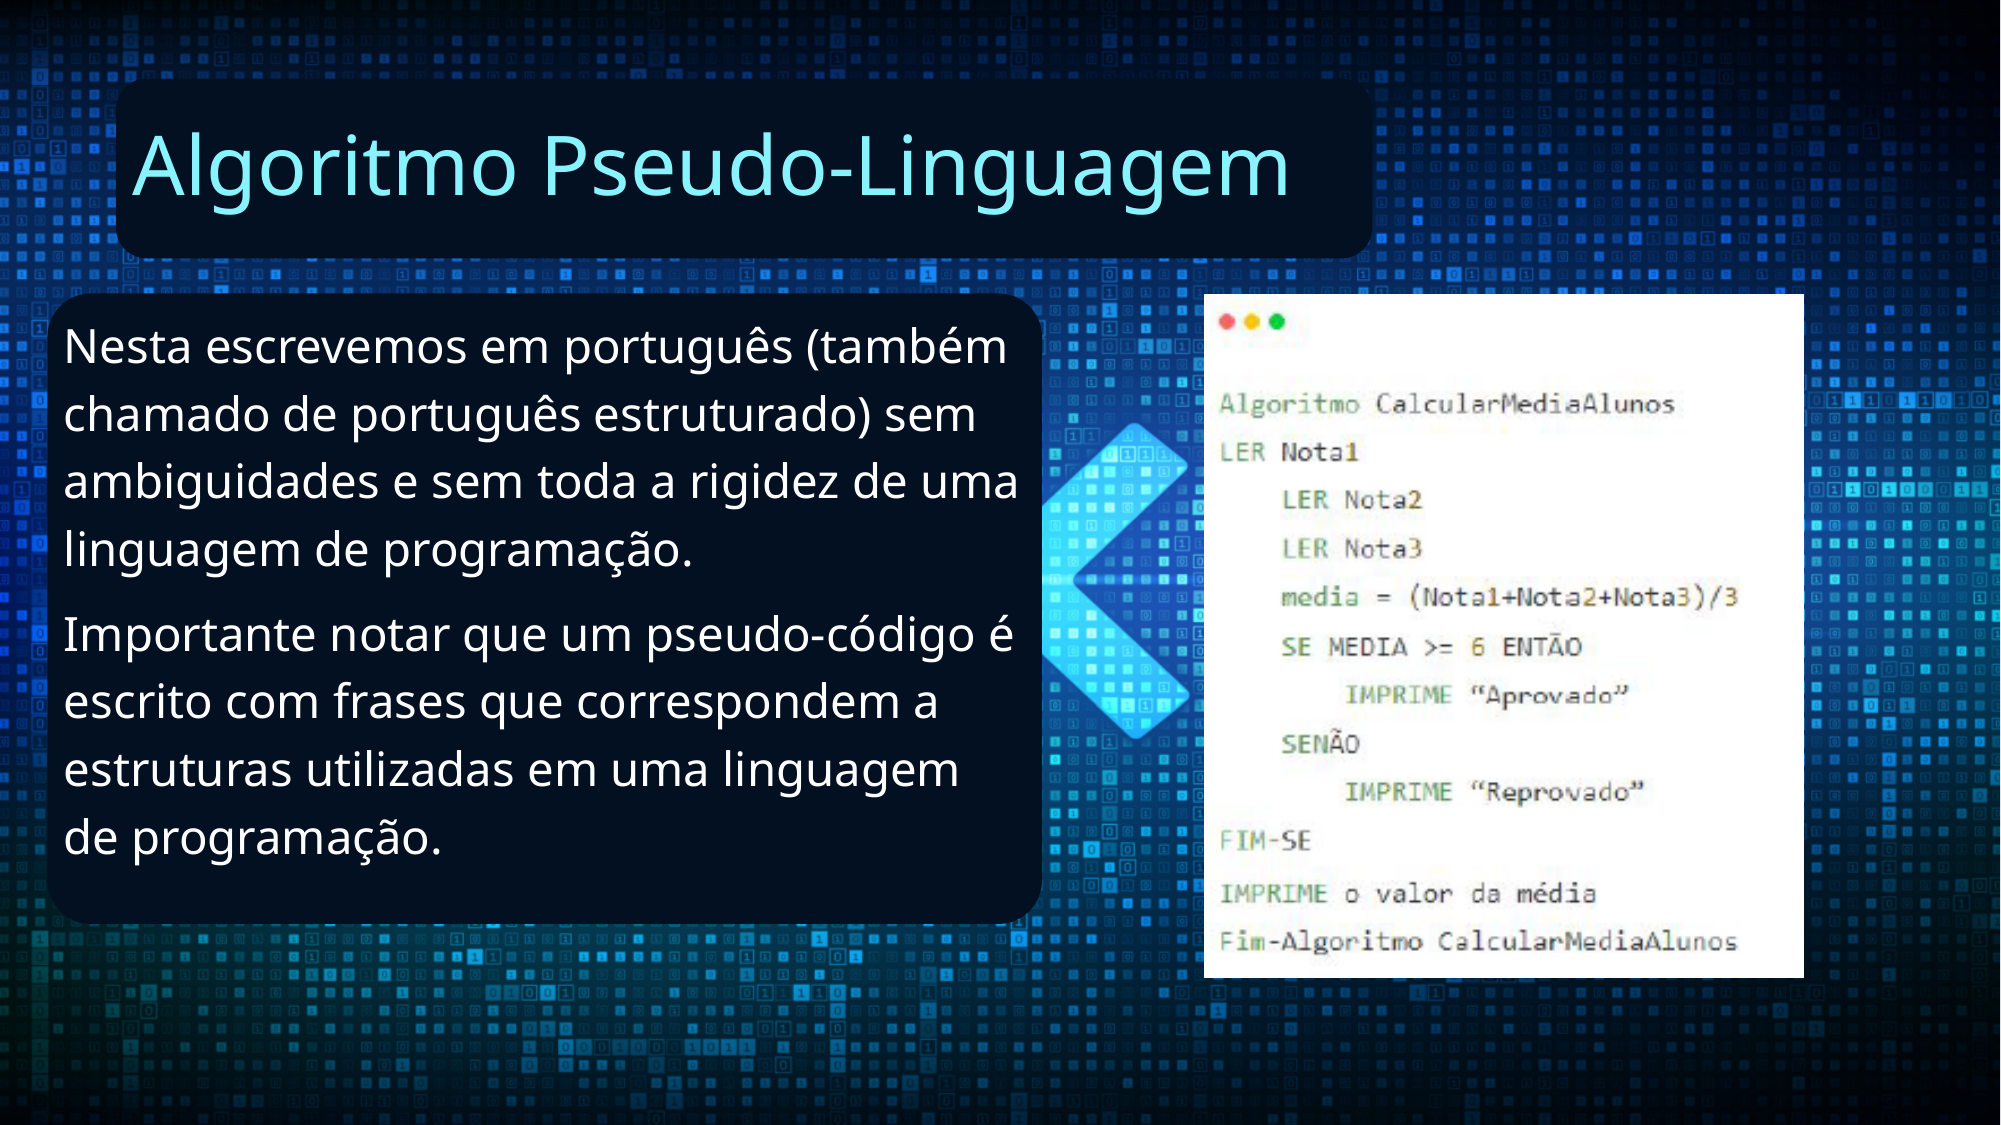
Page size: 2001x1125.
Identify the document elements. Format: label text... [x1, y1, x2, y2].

picture [1992, 556, 1996, 568]
picture [1993, 611, 2001, 620]
title Algoritmo Pseudo-Linguagem [117, 80, 1371, 257]
list Nesta escrevemos em português (também chamado de português estruturado) sem ambiguidades e sem toda a rigidez de uma linguagem de programação. Importante notar que um pseudo-código é escrito com frases que correspondem a estruturas utilizadas em uma linguagem de programação. [48, 297, 1041, 923]
picture [0, 0, 2001, 1125]
text_box [73, 293, 1016, 297]
